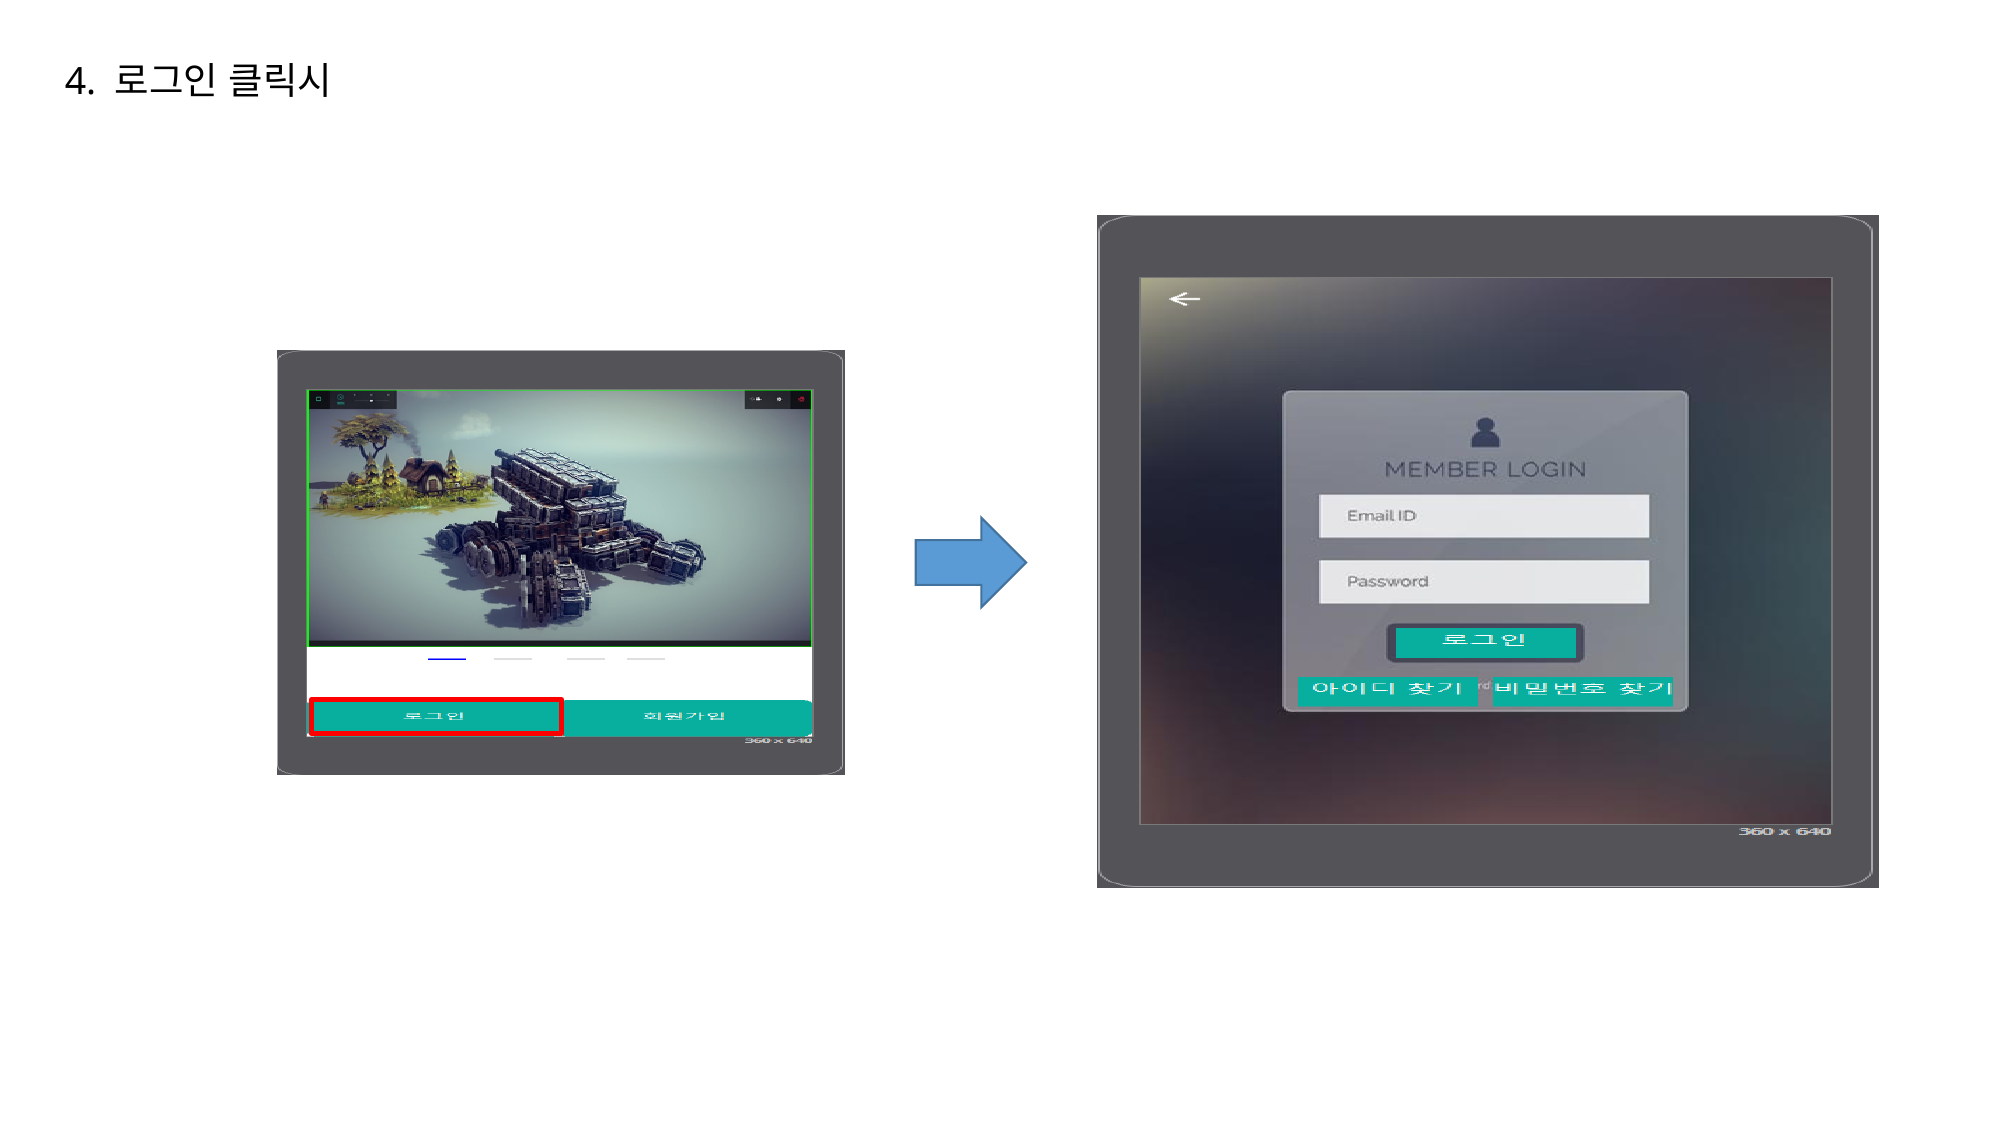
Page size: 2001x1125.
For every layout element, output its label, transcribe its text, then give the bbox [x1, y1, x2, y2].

picture [1097, 215, 1879, 888]
text_box [914, 515, 1028, 610]
picture [277, 350, 845, 775]
text_box 4. 로그인 클릭시 [49, 49, 638, 110]
